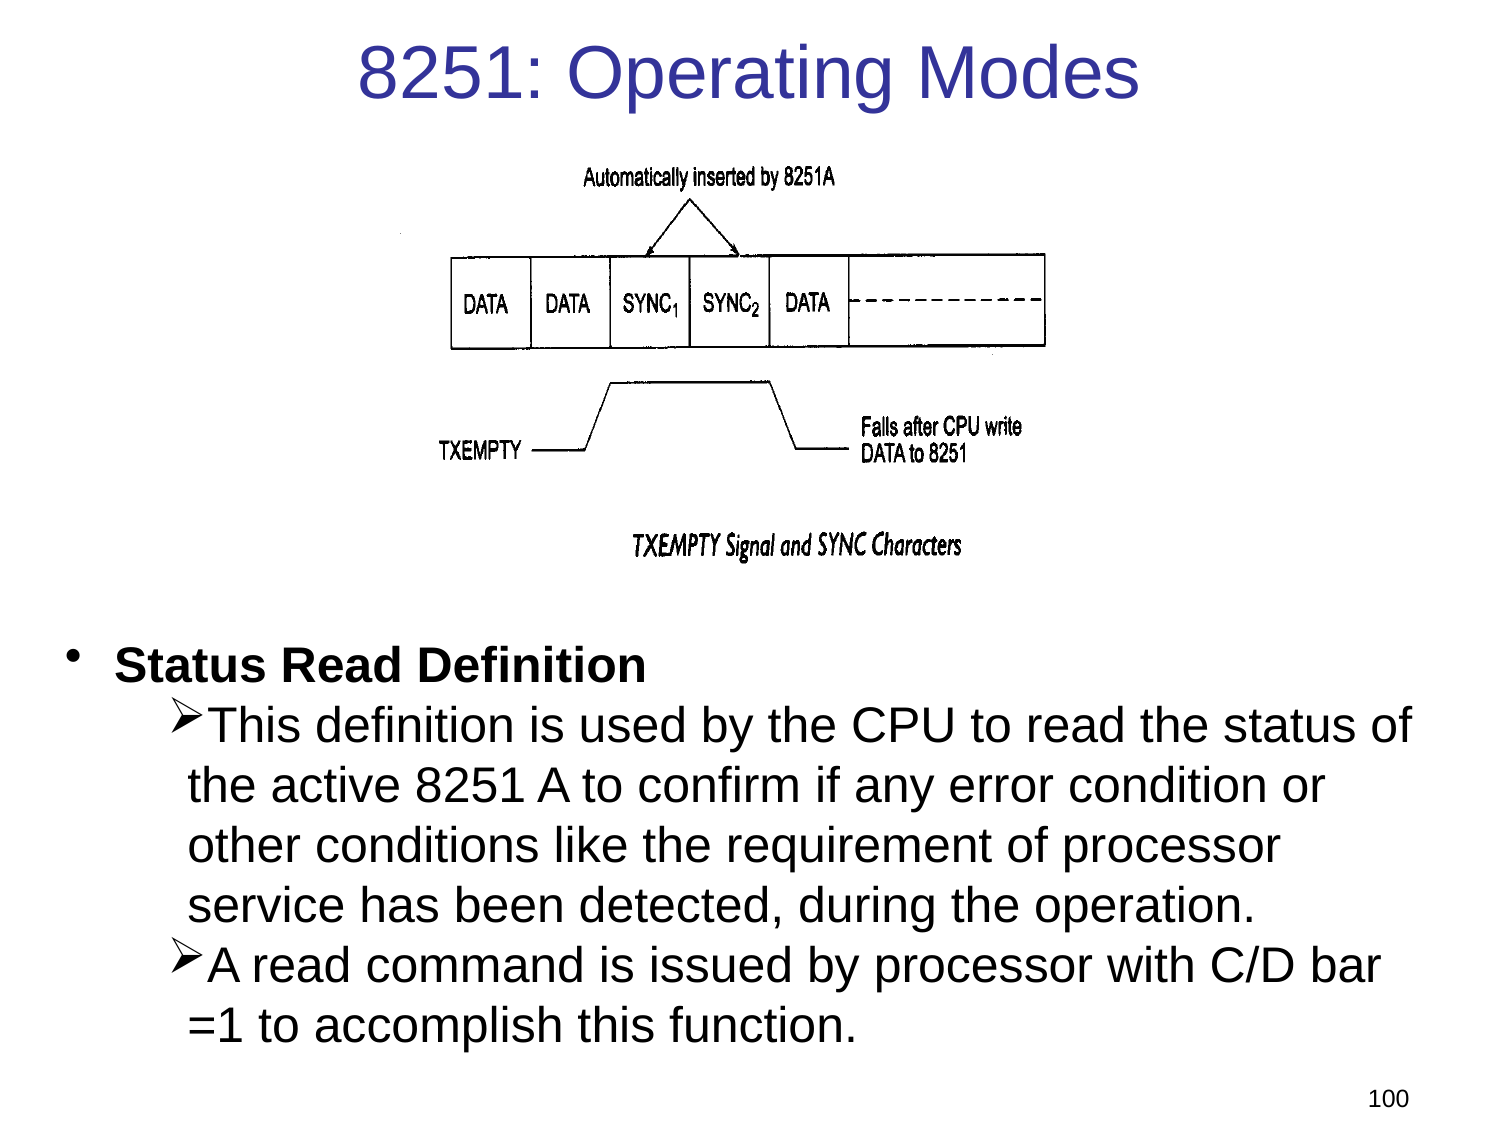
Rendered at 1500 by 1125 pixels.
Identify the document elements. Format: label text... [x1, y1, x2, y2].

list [387, 124, 1101, 574]
text_box Status Read Definition This definition is used by the CPU to read the status of the active 8251 A to confirm if any error condition or other conditions like the requirement of processor service has been detected, during the operation. A read command is issued by processor with C/D bar =1 to accomplish this function. [50, 624, 1450, 1060]
slide_number 100 [1074, 1074, 1426, 1103]
title 8251: Operating Modes [24, 12, 1476, 126]
